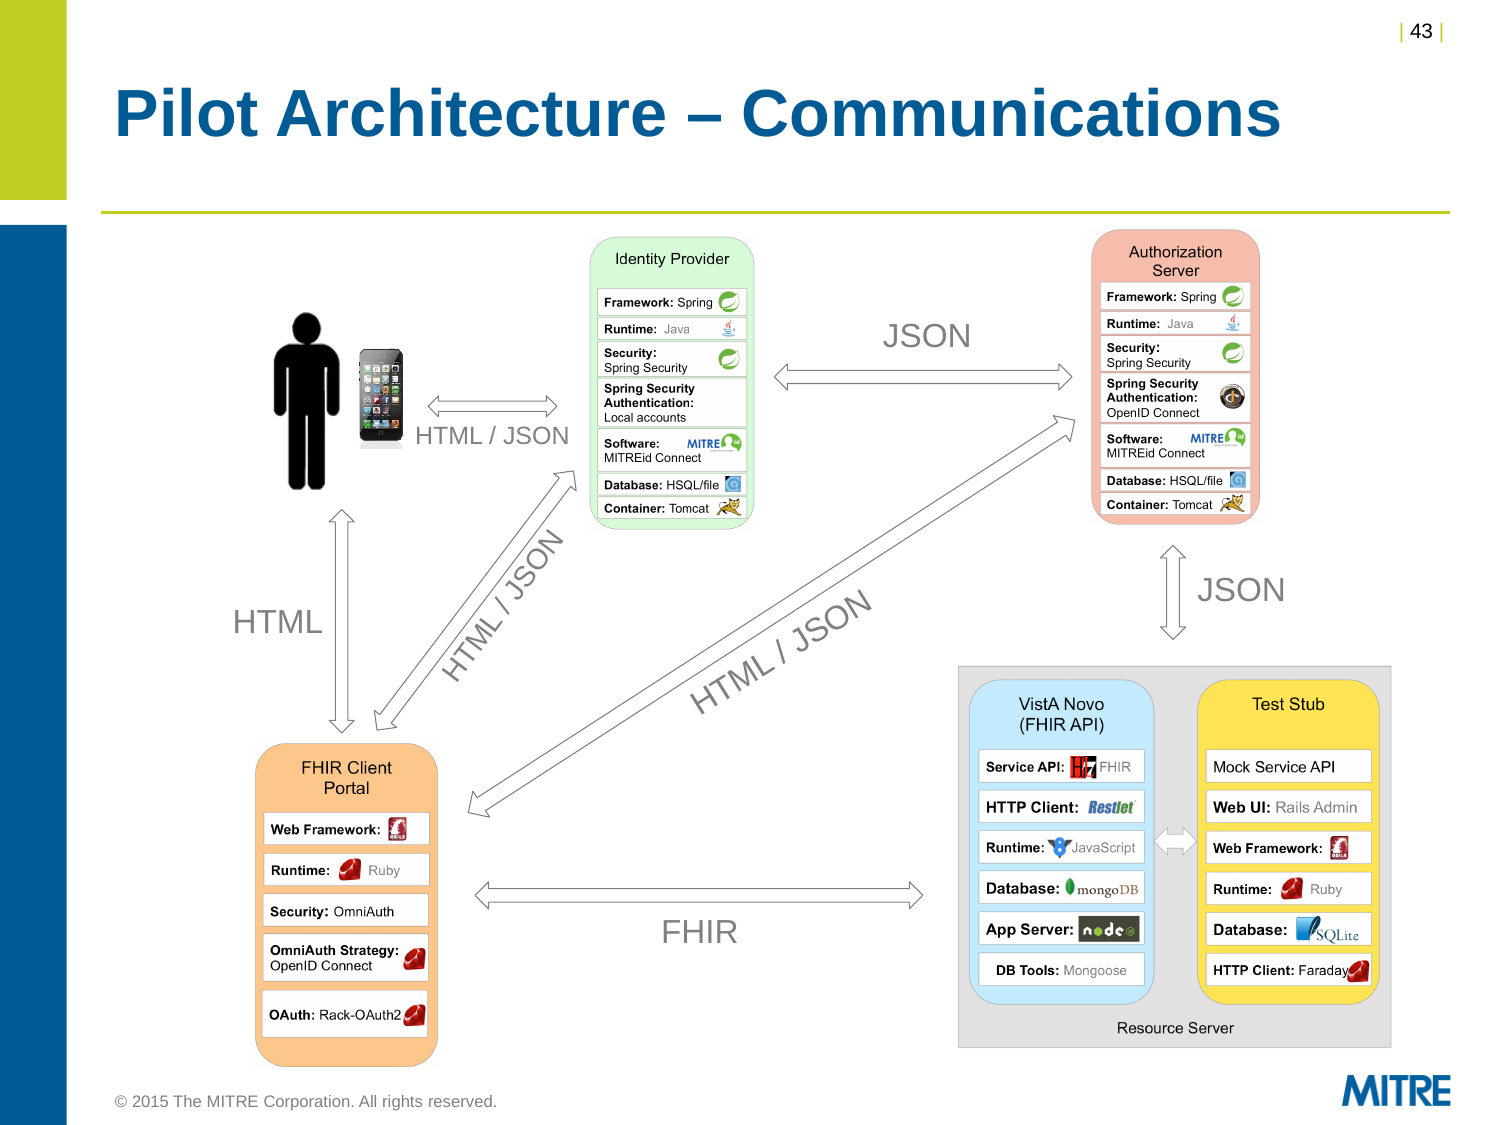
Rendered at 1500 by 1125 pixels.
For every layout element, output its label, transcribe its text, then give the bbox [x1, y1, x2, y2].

text_box HTML / JSON [665, 564, 895, 737]
text_box [472, 879, 926, 911]
title Pilot Architecture – Communications [99, 45, 1450, 188]
text_box HTML / JSON [426, 511, 583, 704]
text_box [327, 507, 357, 735]
text_box FHIR [646, 903, 754, 958]
picture [586, 234, 756, 533]
picture [344, 340, 417, 449]
text_box JSON [1182, 560, 1302, 616]
picture [253, 741, 440, 1069]
text_box [1158, 543, 1188, 642]
picture [1086, 228, 1266, 525]
picture [1342, 1072, 1453, 1113]
text_box [466, 413, 1077, 820]
picture [956, 663, 1394, 1051]
text_box HTML / JSON [418, 420, 581, 457]
text_box HTML [217, 592, 339, 648]
text_box [425, 393, 559, 419]
text_box [772, 361, 1075, 393]
text_box JSON [868, 306, 987, 362]
text_box [372, 468, 579, 733]
picture [266, 306, 342, 492]
